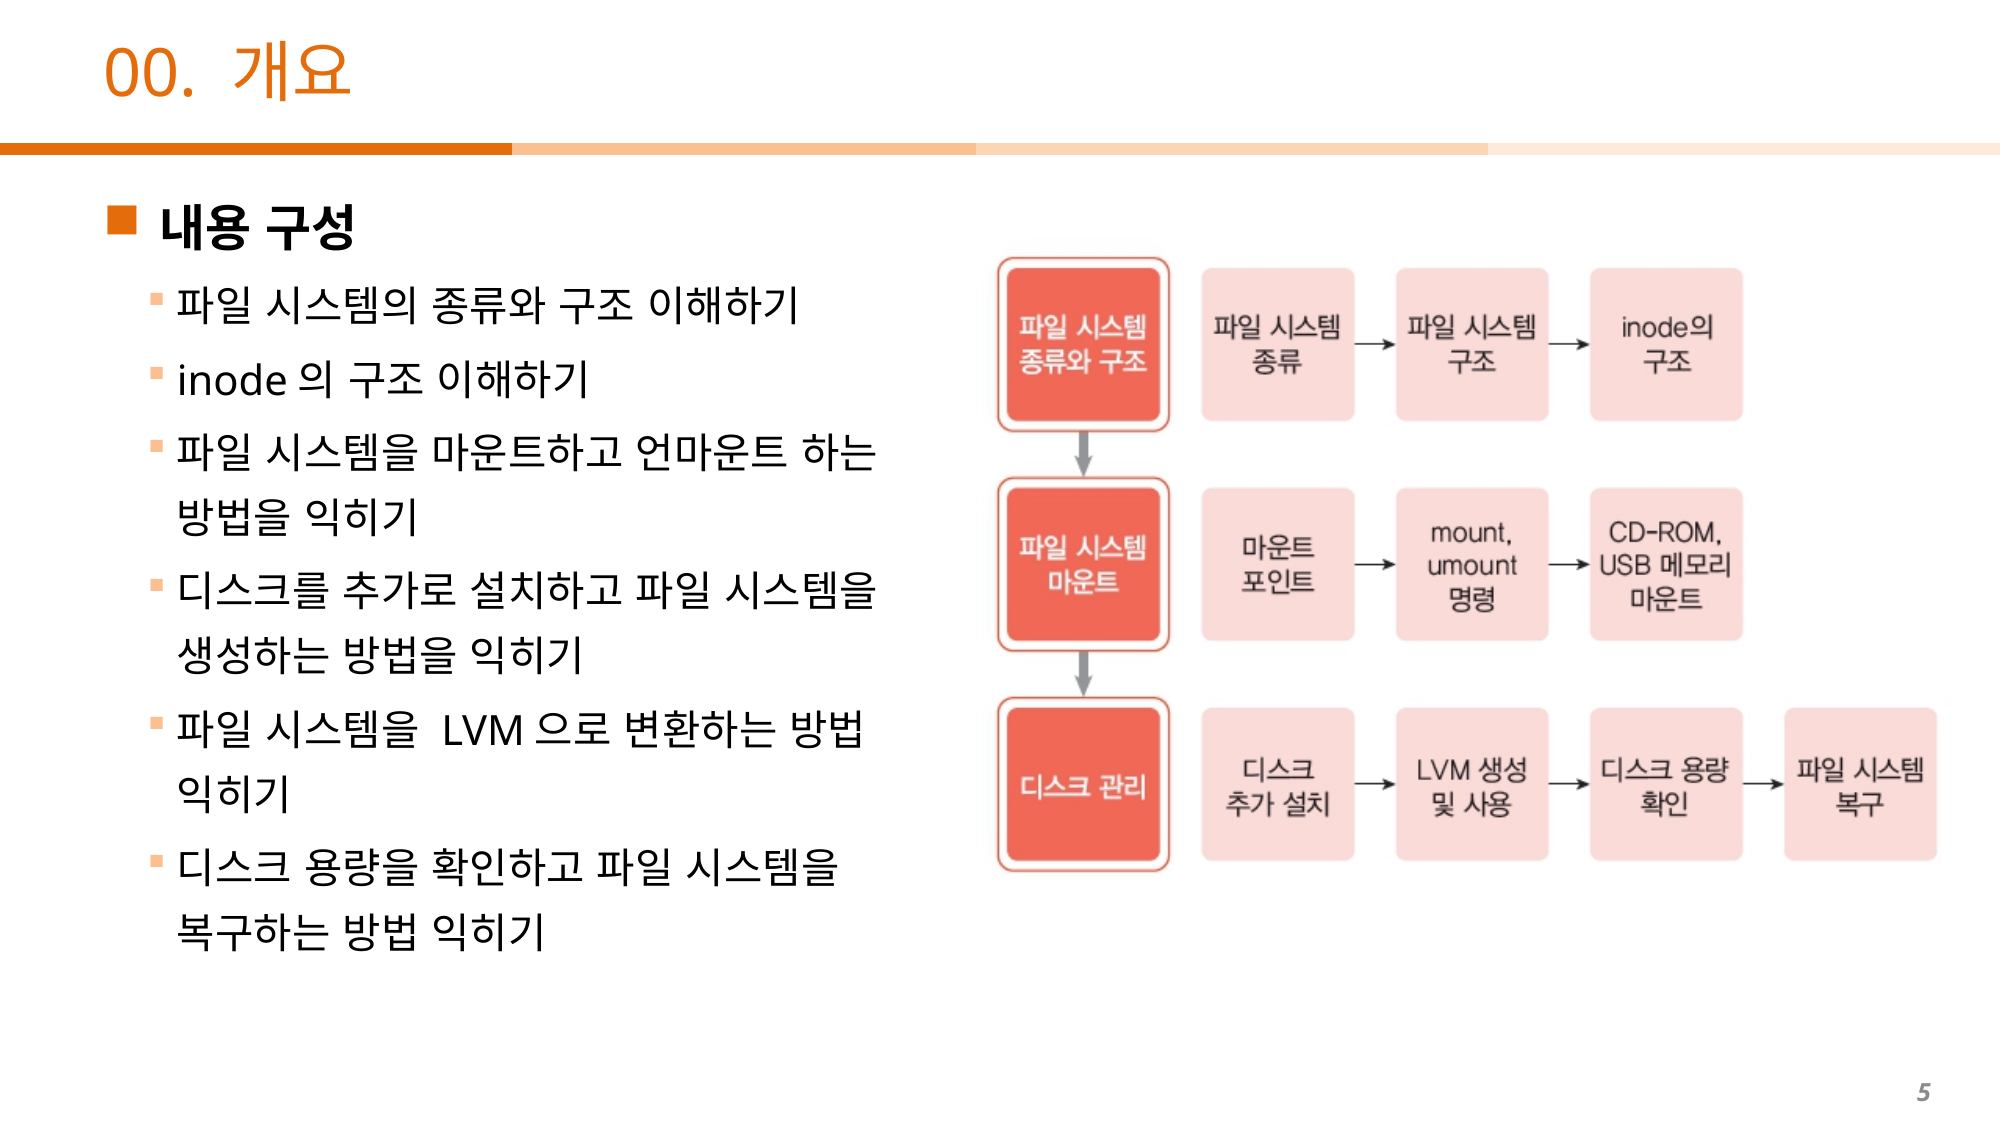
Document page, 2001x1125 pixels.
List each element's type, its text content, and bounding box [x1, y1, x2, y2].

list 내용 구성 파일 시스템의 종류와 구조 이해하기 inode의 구조 이해하기 파일 시스템을 마운트하고 언마운트 하는 방법을 익히기 디스크를 추가로 설치하고 파일 시스템을 생성하는 방법을 익히기 파일 시스템을 LVM으로 변환하는 방법 익히기 디스크 용량을 확인하고 파일 시스템을 복구하는 방법 익히기 [88, 176, 977, 1083]
title 00. 개요 [88, 18, 1920, 122]
picture [976, 237, 1974, 888]
